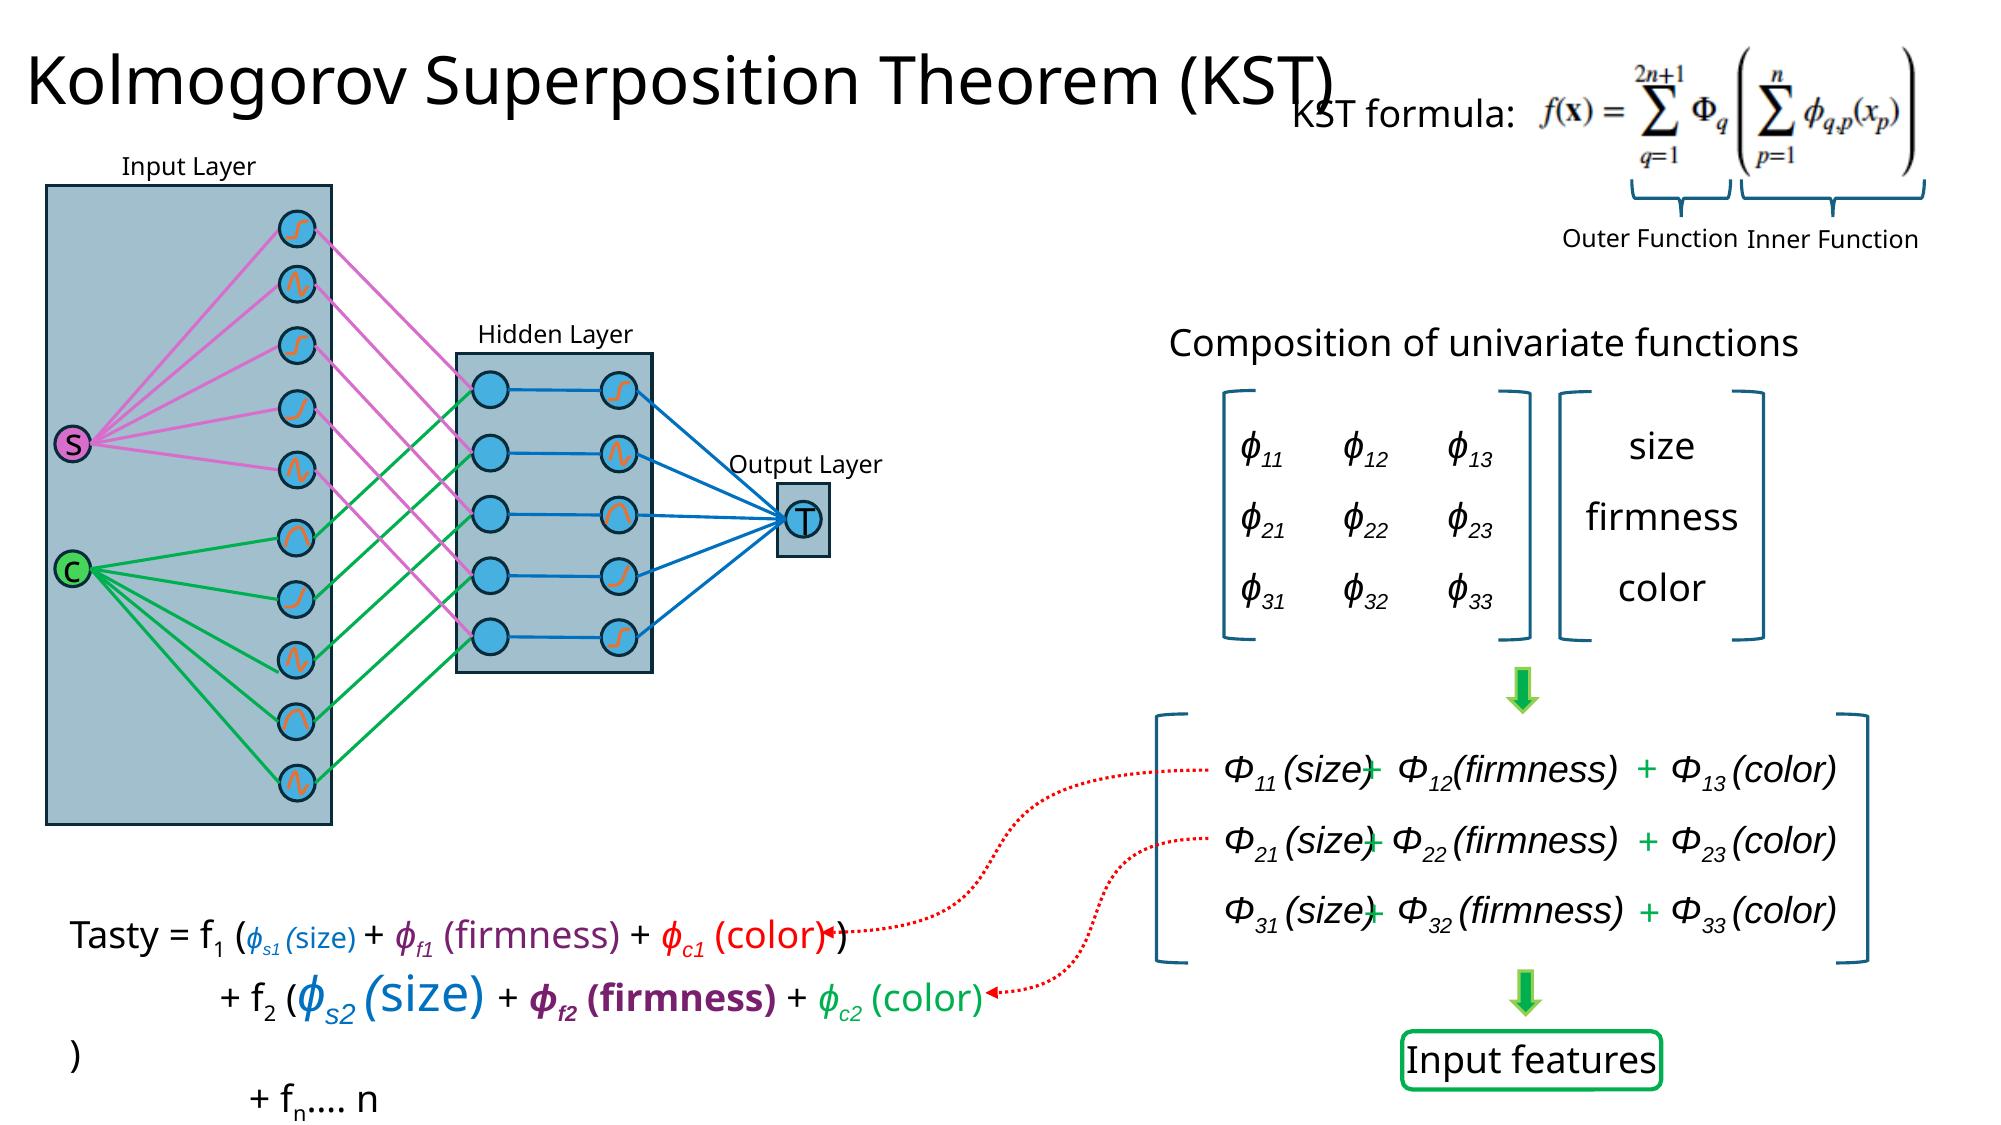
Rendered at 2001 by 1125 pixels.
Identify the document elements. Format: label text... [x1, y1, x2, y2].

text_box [984, 837, 1209, 994]
text_box Tasty = f1 (ϕs1 (size) + ϕf1 (firmness) + ϕc1 (color) ) + f2 (ϕs2 (size) + ϕf2 (firmness) + ϕc2 (color) ) + fn…. n [54, 903, 1001, 1125]
title Kolmogorov Superposition Theorem (KST) [10, 0, 1736, 192]
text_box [820, 766, 1179, 934]
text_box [46, 142, 893, 826]
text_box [1285, 45, 1929, 263]
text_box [1156, 390, 1869, 1090]
text_box Composition of univariate functions [1153, 311, 1815, 372]
